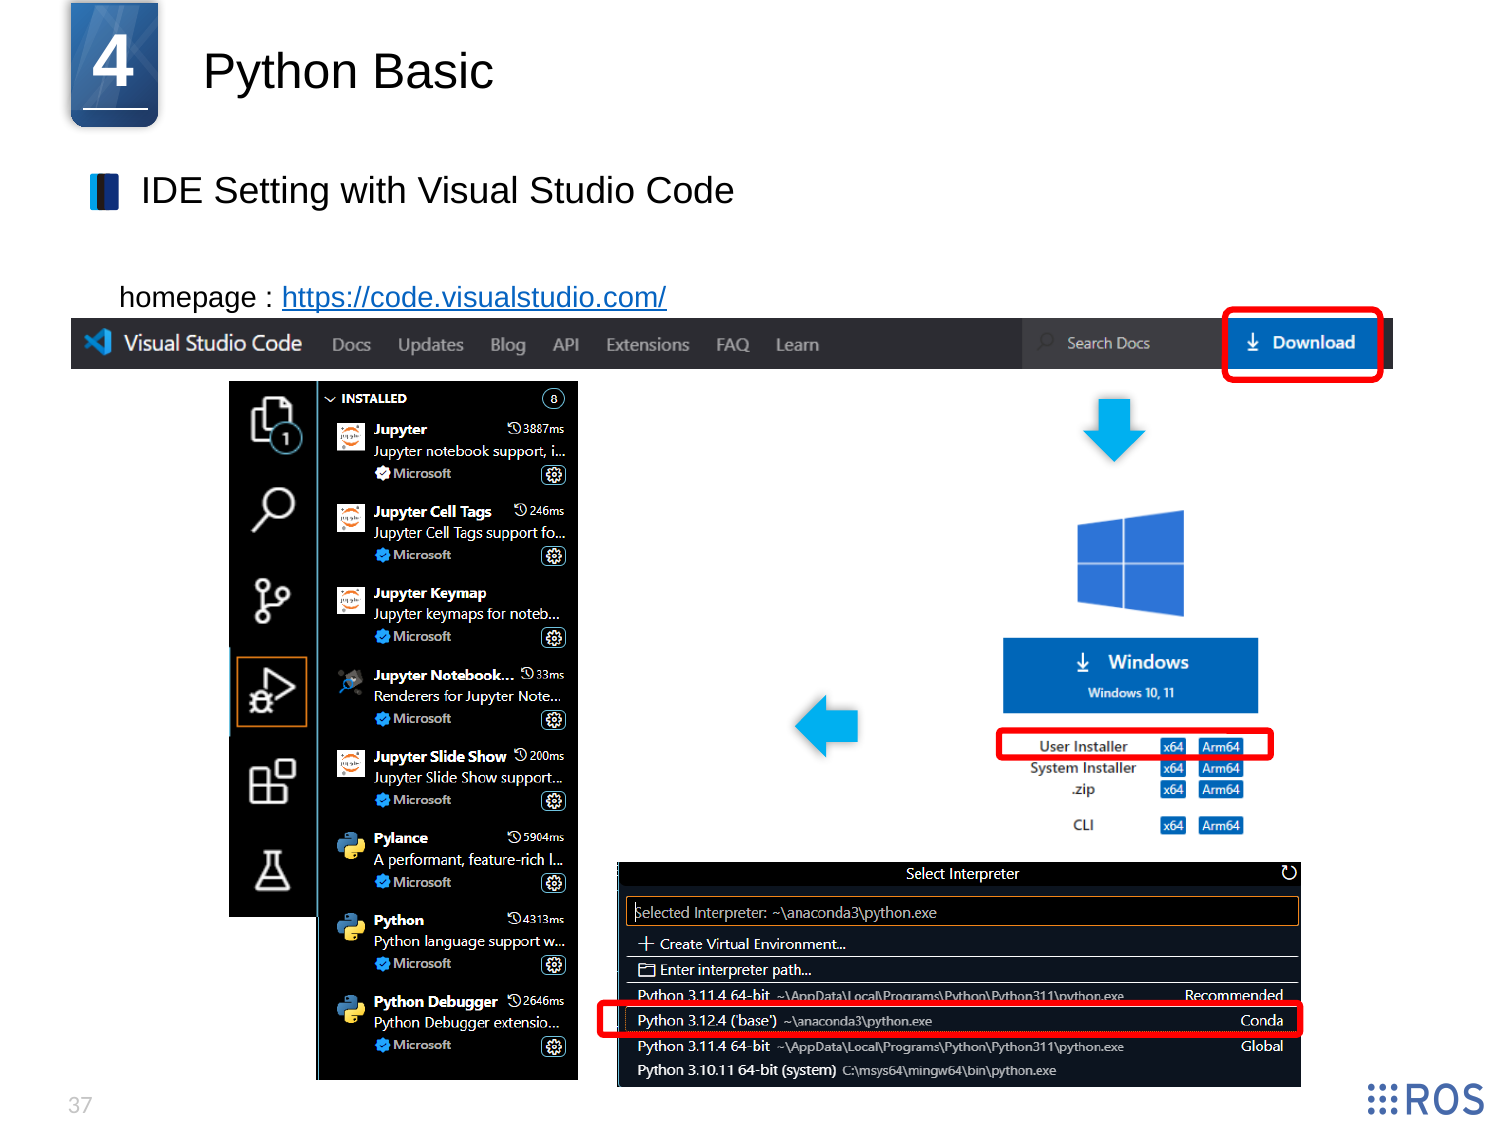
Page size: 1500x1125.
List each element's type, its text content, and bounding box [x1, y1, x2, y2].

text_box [90, 173, 119, 211]
text_box homepage : https://code.visualstudio.com/ [104, 235, 1368, 318]
slide_number 37 [34, 1087, 108, 1119]
text_box [1080, 398, 1149, 464]
picture [617, 862, 1301, 1087]
text_box 4 [73, 4, 154, 109]
text_box Python Basic [188, 30, 1245, 116]
picture [229, 381, 578, 1080]
picture [964, 488, 1271, 844]
text_box [1223, 308, 1382, 318]
text_box [598, 1001, 617, 1036]
text_box [1223, 370, 1382, 381]
text_box IDE Setting with Visual Studio Code [125, 164, 832, 220]
picture [71, 318, 1393, 370]
text_box [793, 692, 859, 761]
